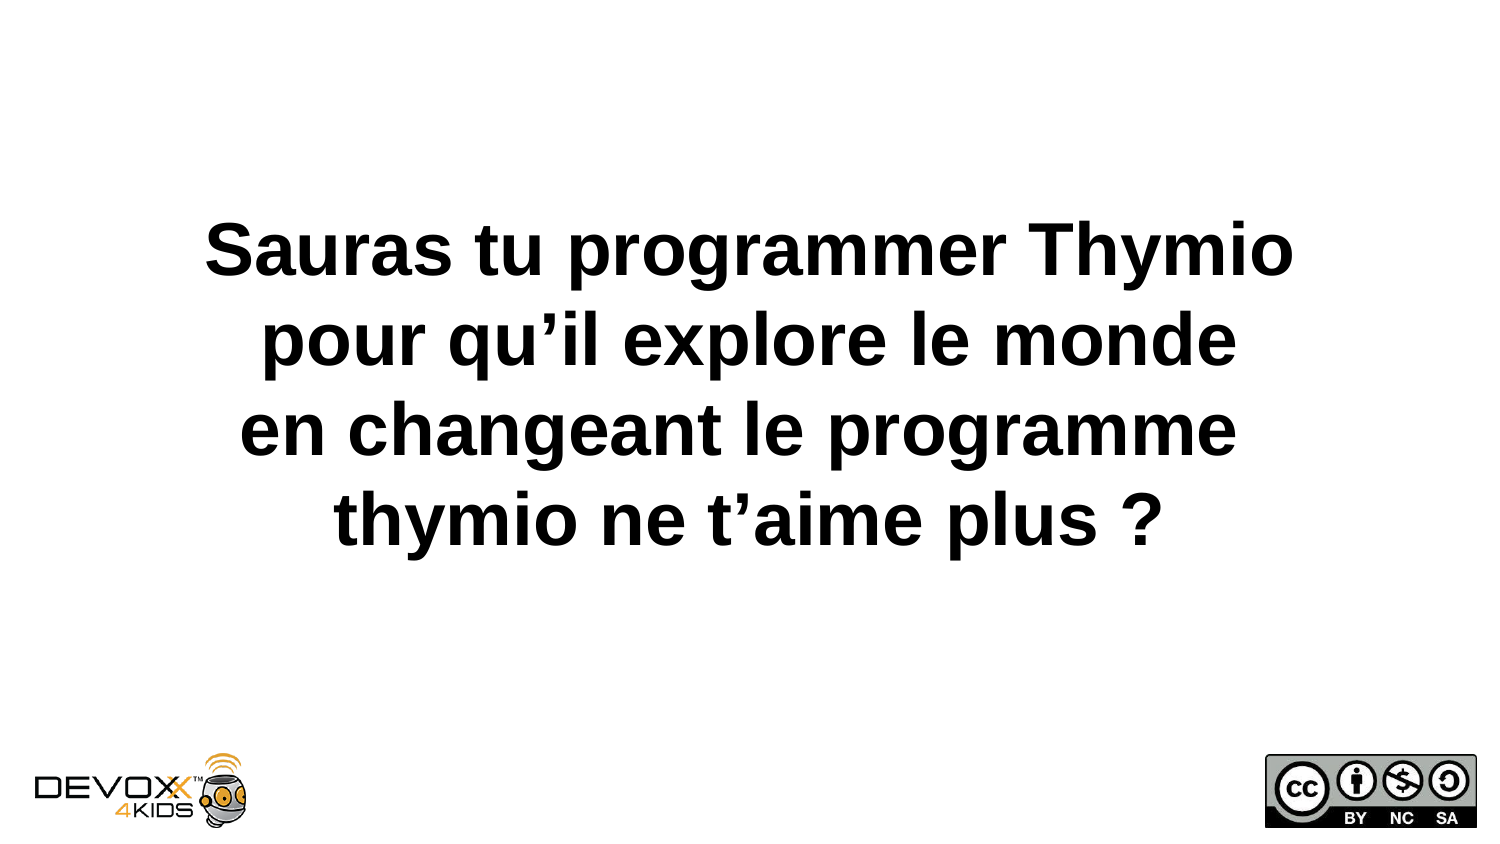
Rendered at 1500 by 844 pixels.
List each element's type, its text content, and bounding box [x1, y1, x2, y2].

title Sauras tu programmer Thymio pour qu’il explore le monde en changeant le programme thymio ne t’aime plus ? [67, 199, 1433, 645]
picture [1265, 754, 1477, 828]
picture [35, 753, 246, 828]
